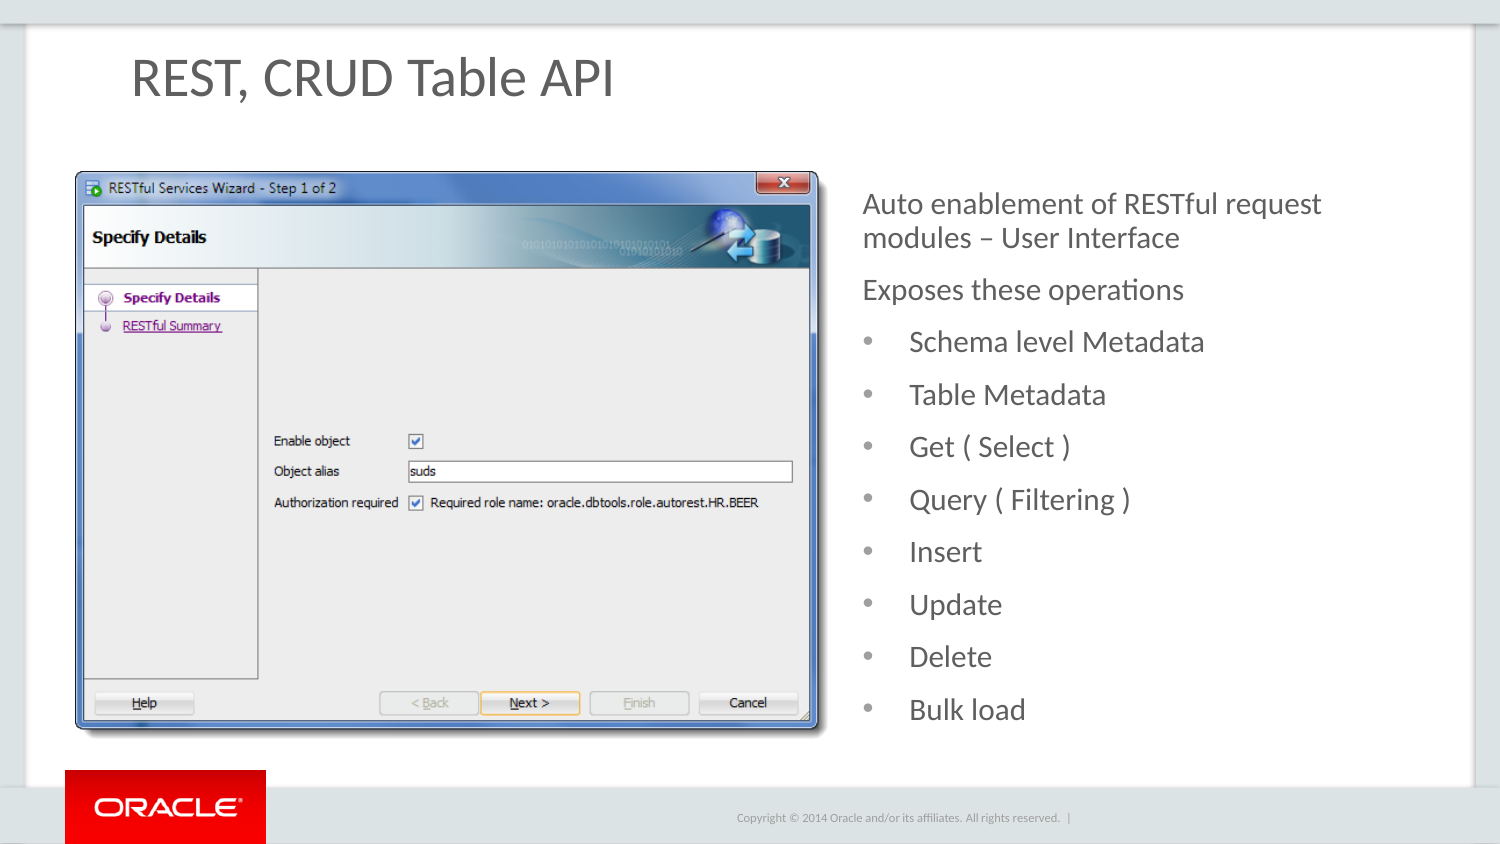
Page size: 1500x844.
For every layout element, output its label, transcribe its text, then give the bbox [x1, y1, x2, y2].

picture [65, 770, 266, 844]
picture [74, 171, 837, 748]
list Auto enablement of RESTful request modules – User Interface Exposes these operations Schema level Metadata Table Metadata Get ( Select ) Query ( Filtering ) Insert Update Delete Bulk load [862, 187, 1435, 732]
title REST, CRUD Table API [131, 40, 1482, 107]
